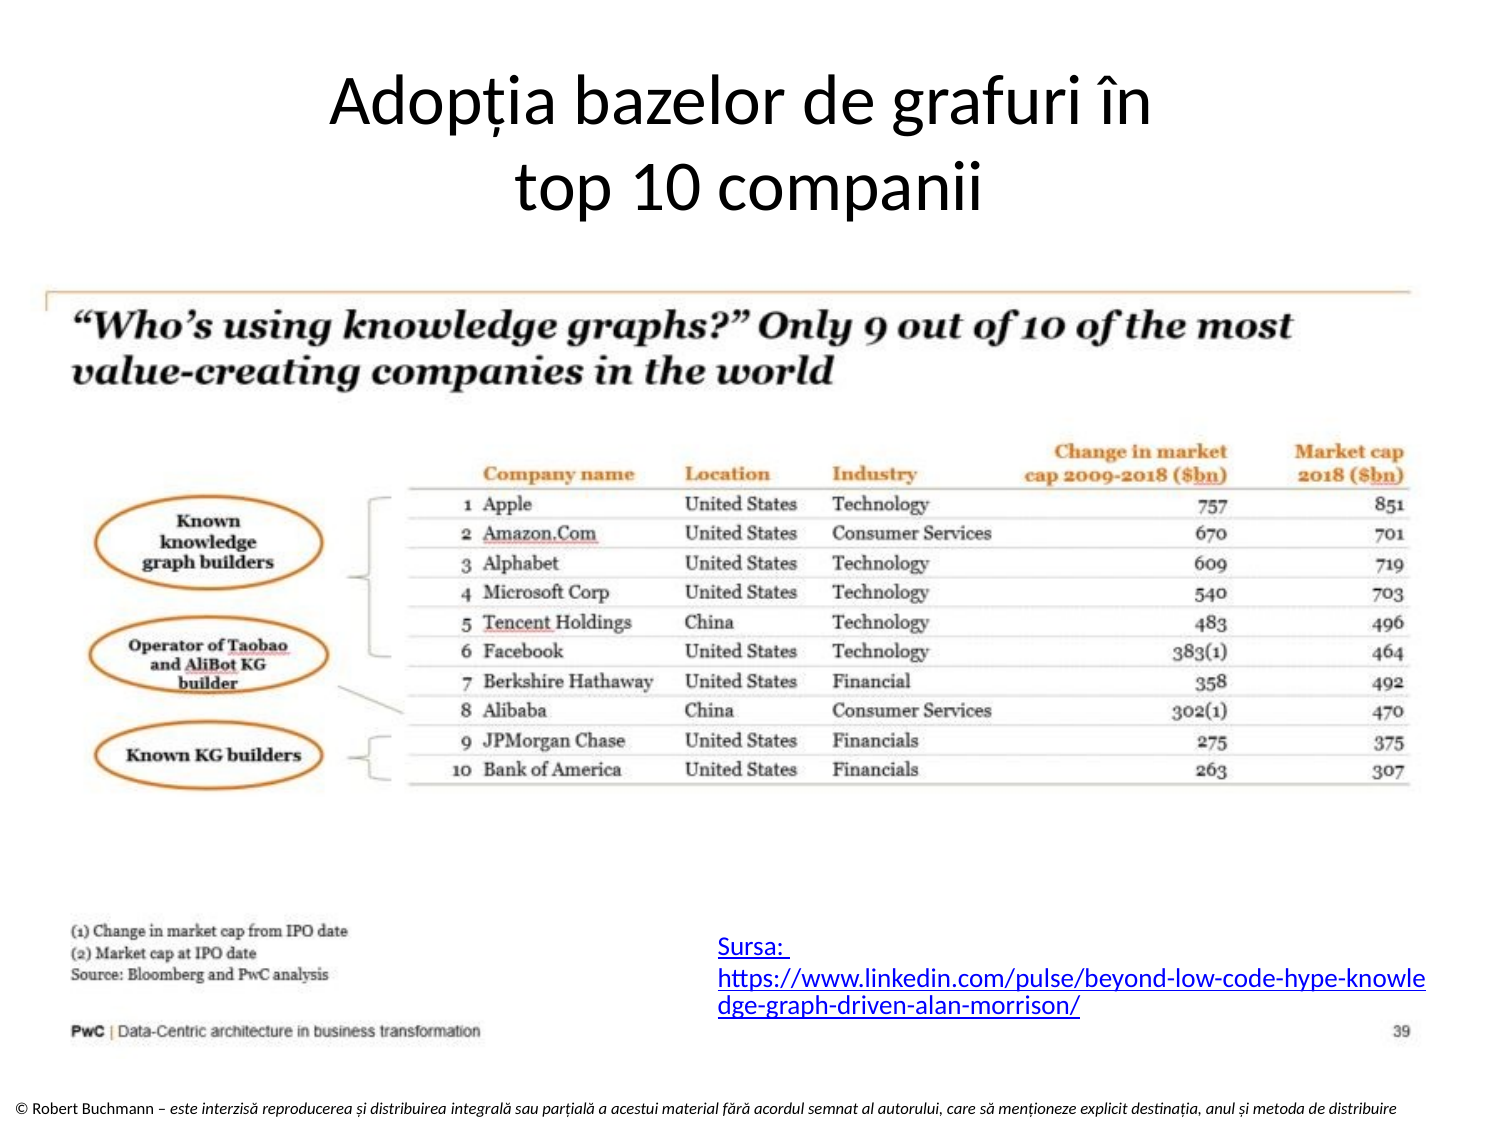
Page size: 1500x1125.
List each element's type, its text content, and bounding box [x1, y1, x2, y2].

title Adopția bazelor de grafuri în top 10 companii [75, 45, 1425, 230]
picture [3, 231, 1478, 1059]
